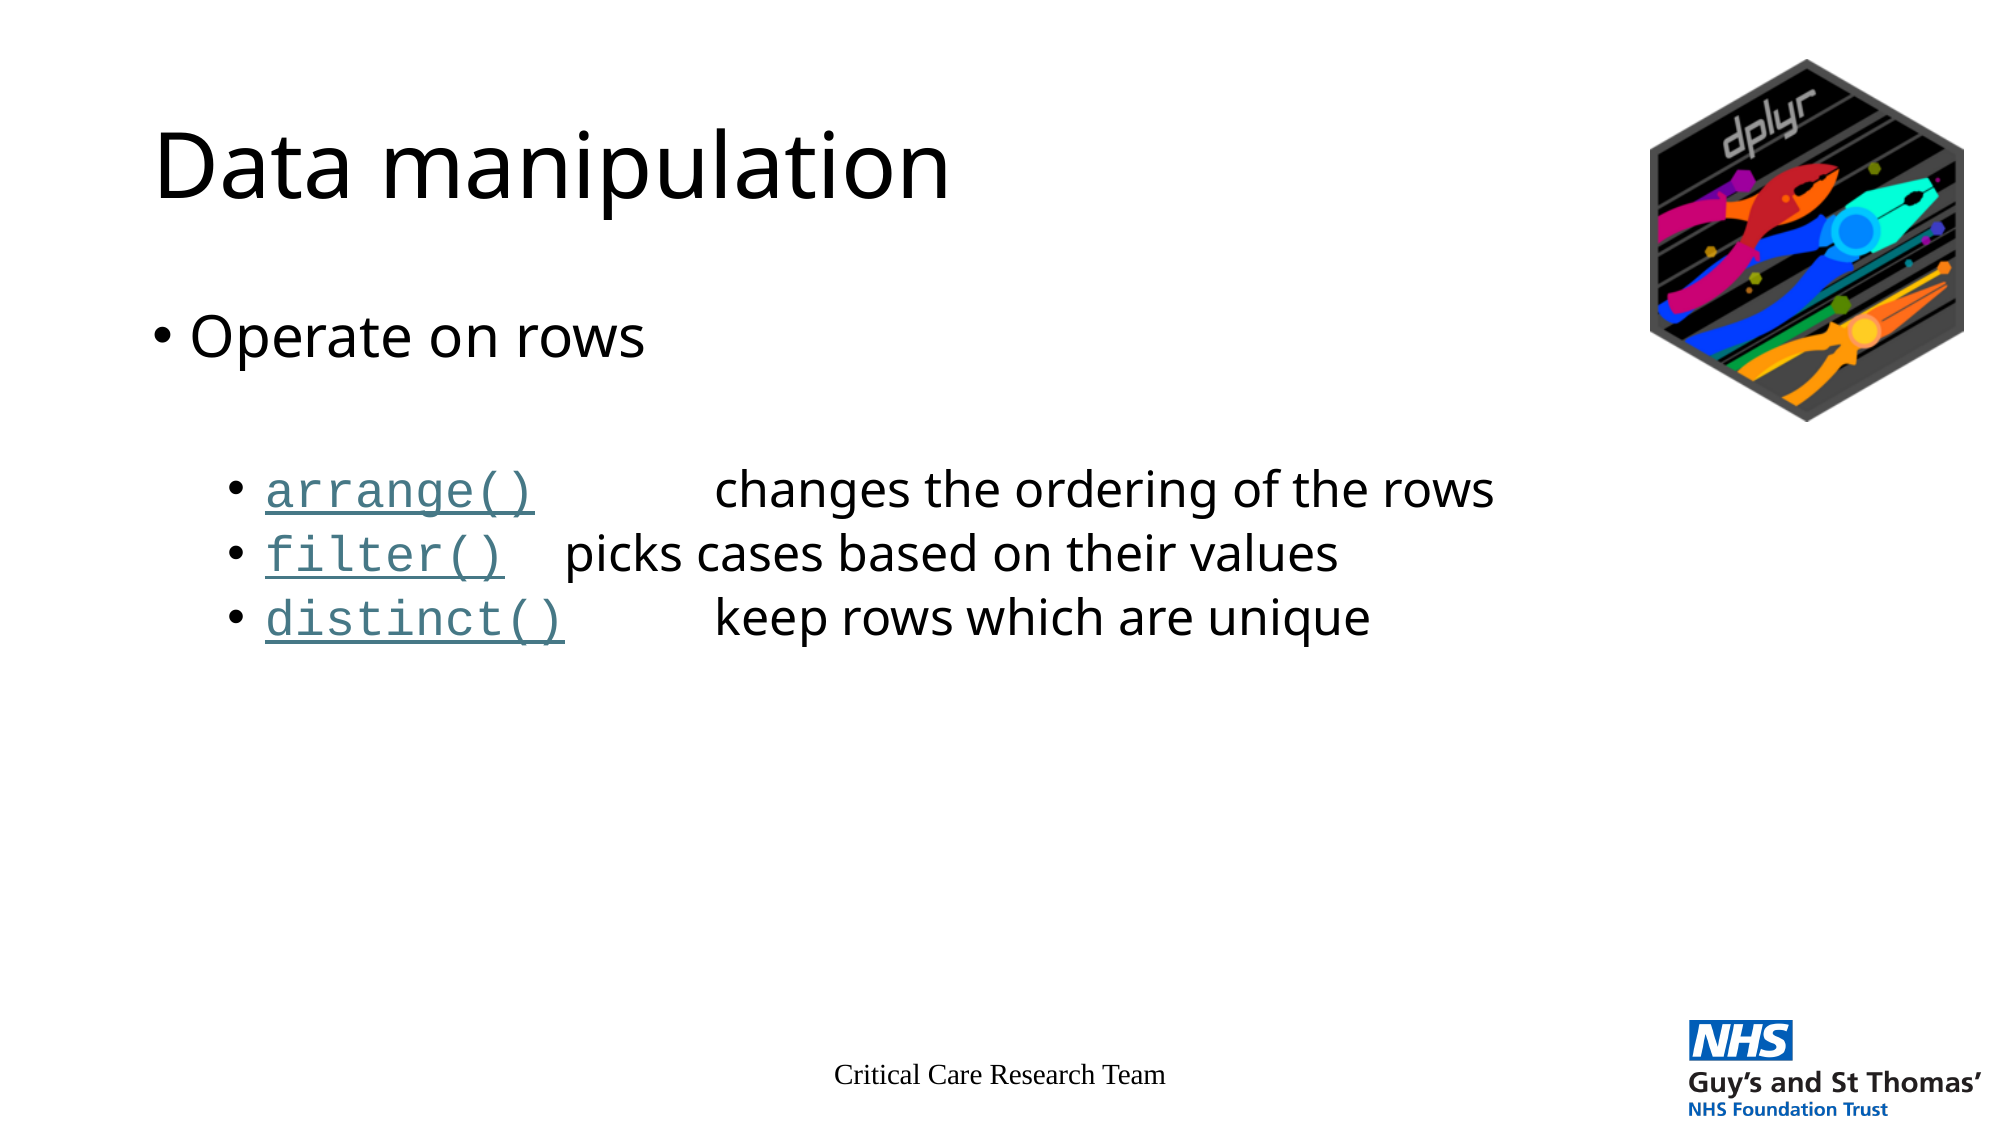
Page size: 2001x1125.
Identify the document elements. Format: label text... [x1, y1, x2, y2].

picture [1649, 59, 1965, 423]
picture [1688, 1019, 1982, 1116]
list Operate on rows arrange() changes the ordering of the rows filter() picks cases based on their values distinct() keep rows which are unique [137, 299, 1707, 1014]
footer Critical Care Research Team [662, 1042, 1338, 1103]
title Data manipulation [137, 59, 1649, 278]
